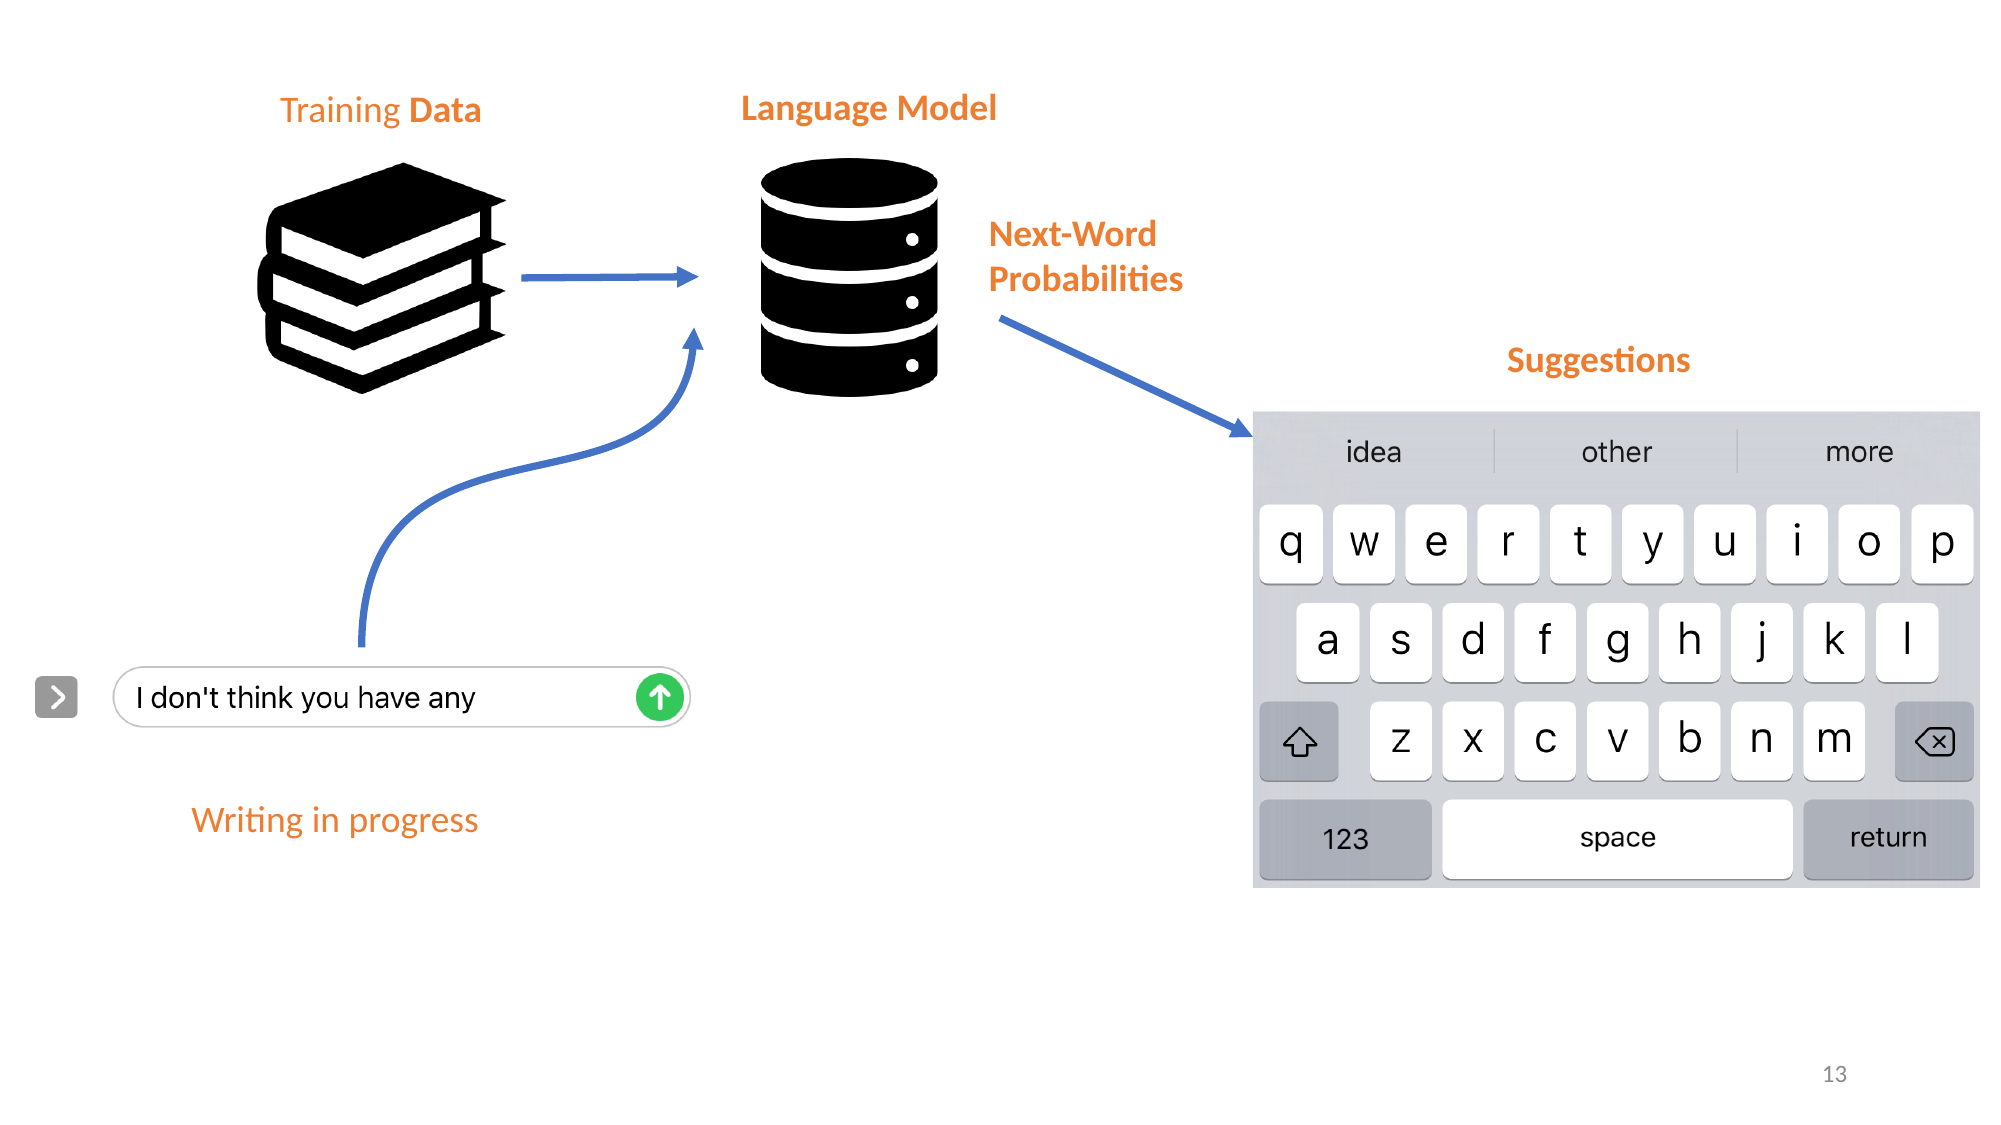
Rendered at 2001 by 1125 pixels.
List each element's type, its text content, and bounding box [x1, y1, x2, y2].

picture [698, 126, 1000, 428]
text_box Training Data [265, 77, 498, 138]
slide_number 13 [1412, 1042, 1863, 1103]
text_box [999, 317, 1253, 437]
text_box Language Model [726, 75, 1014, 135]
text_box Suggestions [1492, 327, 1707, 388]
picture [1252, 407, 1981, 888]
picture [241, 138, 522, 418]
text_box Next-Word Probabilities [1000, 201, 1199, 307]
picture [0, 647, 726, 731]
text_box Writing in progress [176, 787, 495, 848]
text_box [367, 321, 688, 654]
